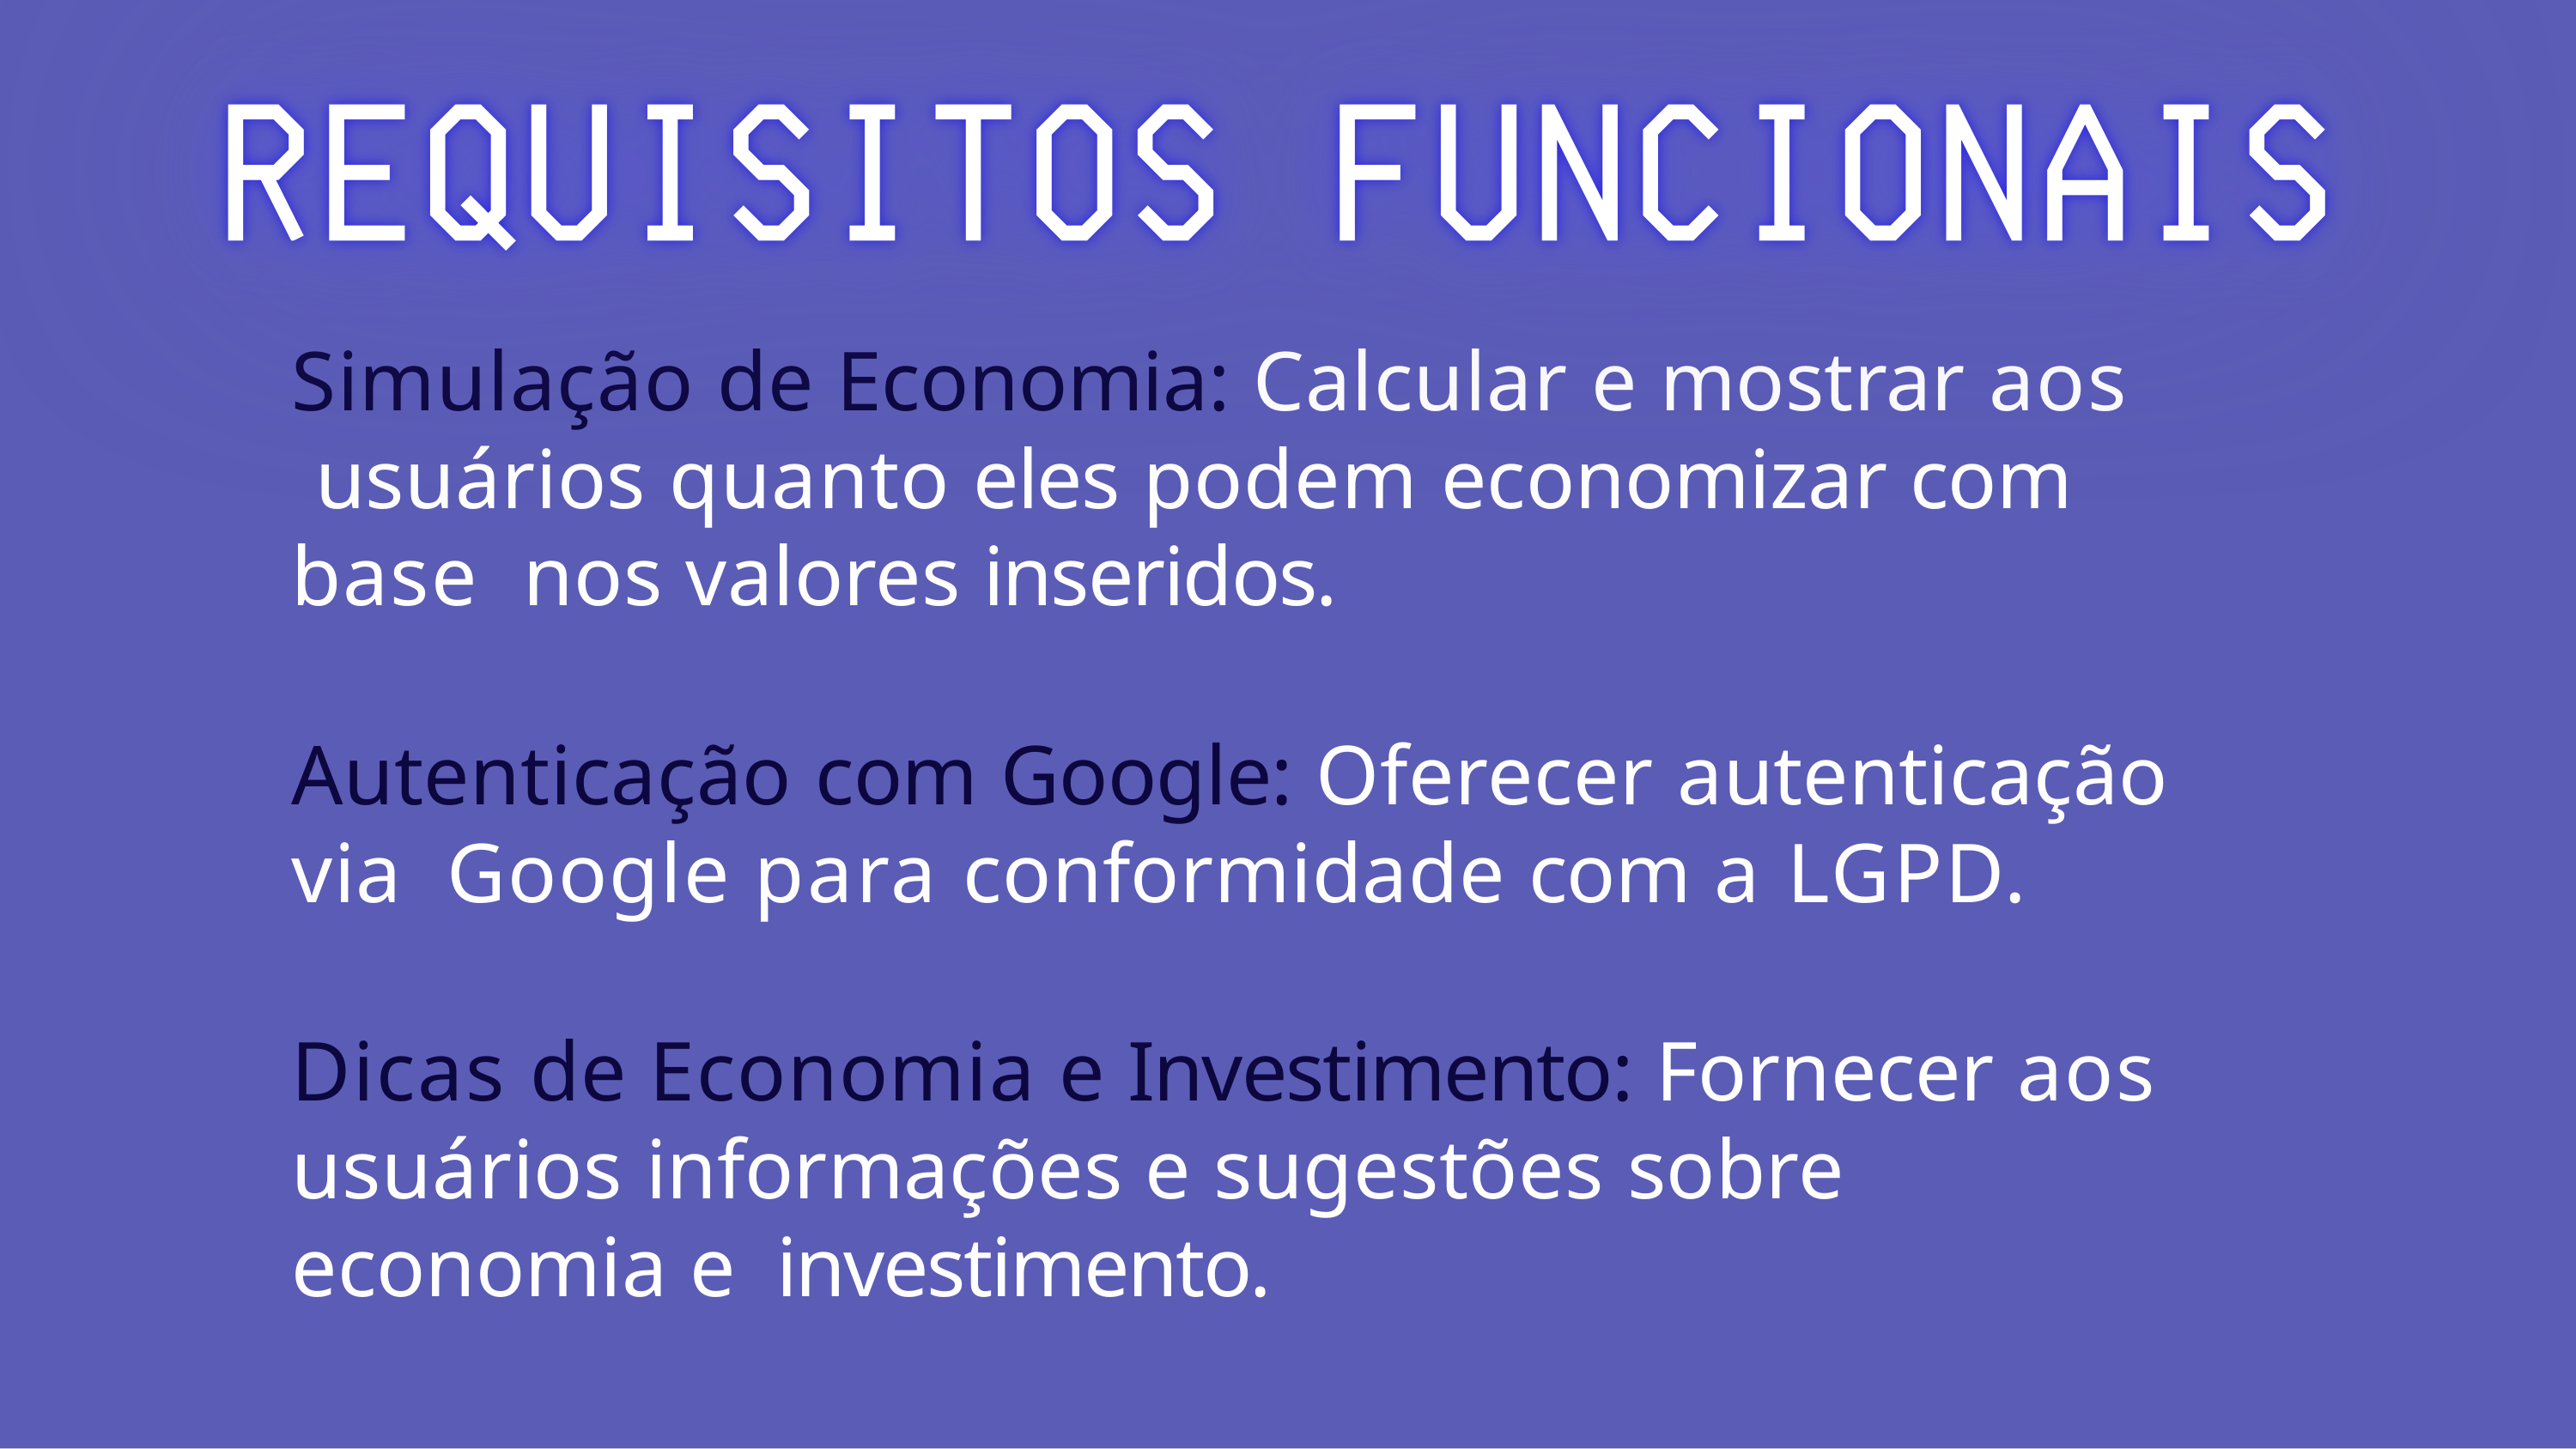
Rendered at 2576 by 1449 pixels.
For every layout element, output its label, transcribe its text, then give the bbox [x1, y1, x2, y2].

text_box Simulação de Economia: Calcular e mostrar aos usuários quanto eles podem economizar com base nos valores inseridos. Autenticação com Google: Oferecer autenticação via Google para conformidade com a LGPD. Dicas de Economia e Investimento: Fornecer aos usuários informações e sugestões sobre economia e investimento. [289, 712, 2248, 1313]
picture [0, 0, 2576, 704]
